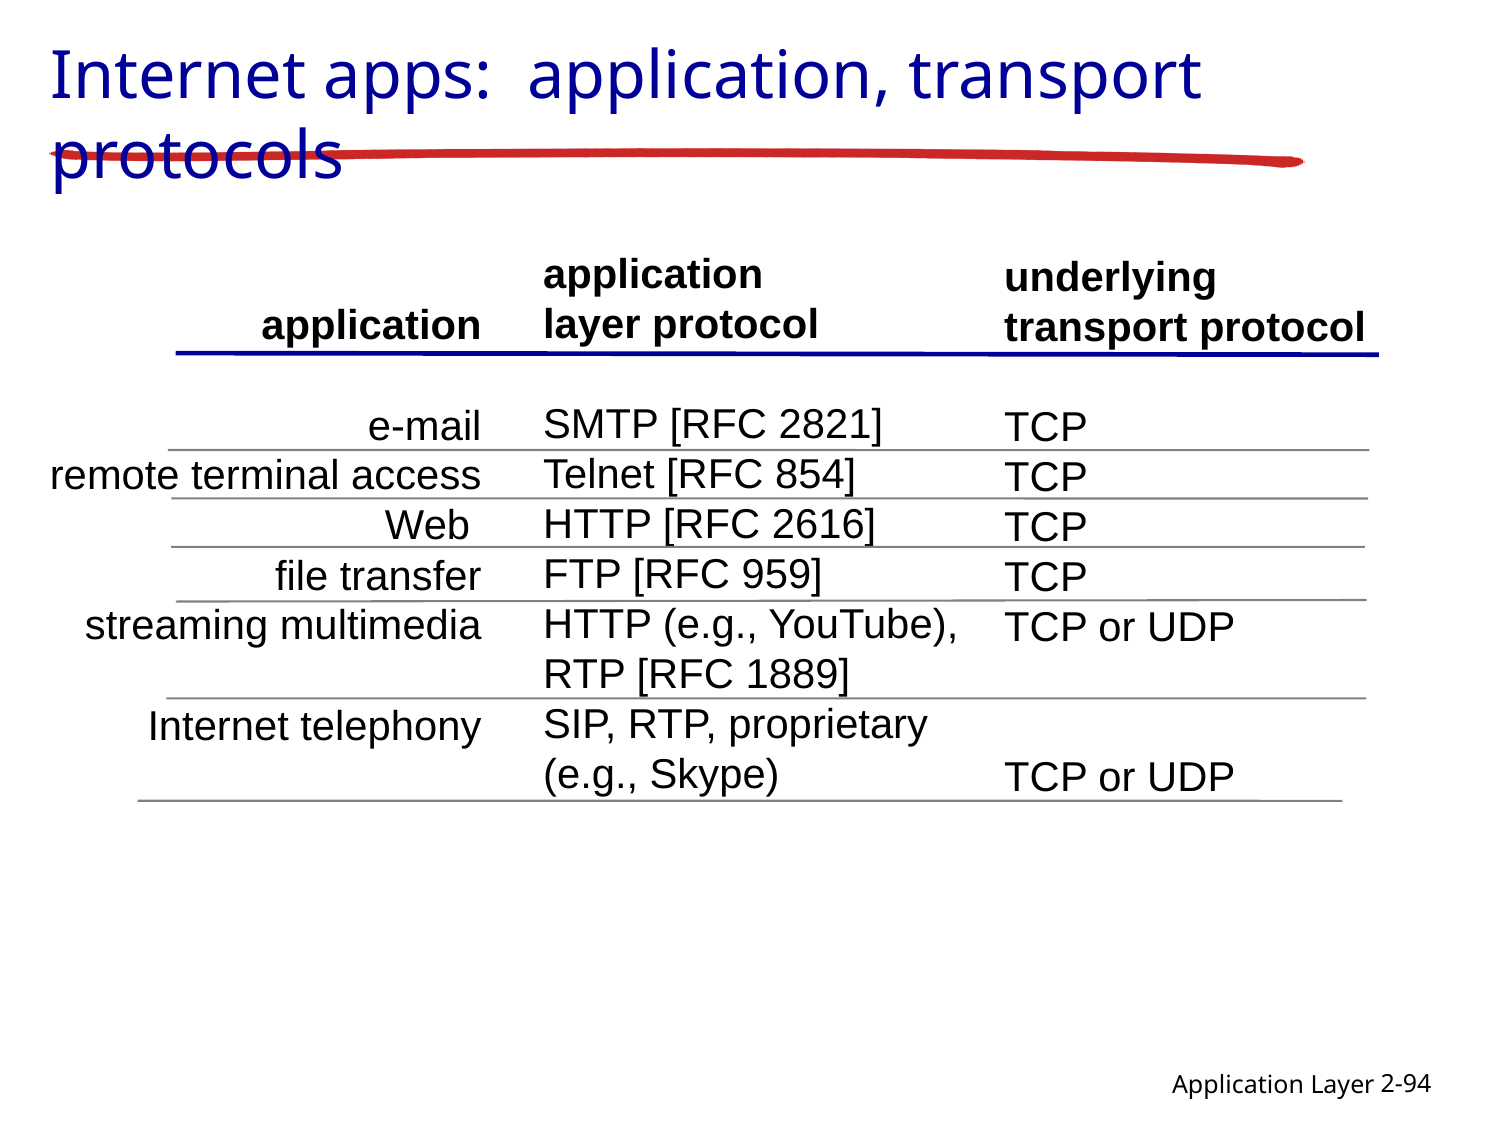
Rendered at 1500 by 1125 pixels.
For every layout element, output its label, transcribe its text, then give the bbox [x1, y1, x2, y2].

text_box application layer protocol SMTP [RFC 2821] Telnet [RFC 854] HTTP [RFC 2616] FTP [RFC 959] HTTP (e.g., YouTube), RTP [RFC 1889] SIP, RTP, proprietary (e.g., Skype) [528, 547, 985, 698]
text_box application layer protocol SMTP [RFC 2821] Telnet [RFC 854] HTTP [RFC 2616] FTP [RFC 959] HTTP (e.g., YouTube), RTP [RFC 1889] SIP, RTP, proprietary (e.g., Skype) [528, 451, 985, 498]
text_box application layer protocol SMTP [RFC 2821] Telnet [RFC 854] HTTP [RFC 2616] FTP [RFC 959] HTTP (e.g., YouTube), RTP [RFC 1889] SIP, RTP, proprietary (e.g., Skype) [528, 699, 985, 800]
text_box application layer protocol SMTP [RFC 2821] Telnet [RFC 854] HTTP [RFC 2616] FTP [RFC 959] HTTP (e.g., YouTube), RTP [RFC 1889] SIP, RTP, proprietary (e.g., Skype) [528, 499, 985, 546]
text_box application e-mail remote terminal access Web file transfer streaming multimedia Internet telephony [34, 290, 497, 816]
text_box application layer protocol SMTP [RFC 2821] Telnet [RFC 854] HTTP [RFC 2616] FTP [RFC 959] HTTP (e.g., YouTube), RTP [RFC 1889] SIP, RTP, proprietary (e.g., Skype) [528, 239, 985, 450]
slide_number 2-94 [1365, 1059, 1477, 1106]
text_box underlying transport protocol TCP TCP TCP TCP TCP or UDP TCP or UDP [989, 242, 1420, 808]
picture [44, 143, 1319, 173]
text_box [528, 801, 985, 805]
title Internet apps: application, transport protocols [35, 42, 1471, 181]
footer Application Layer [914, 1060, 1391, 1109]
